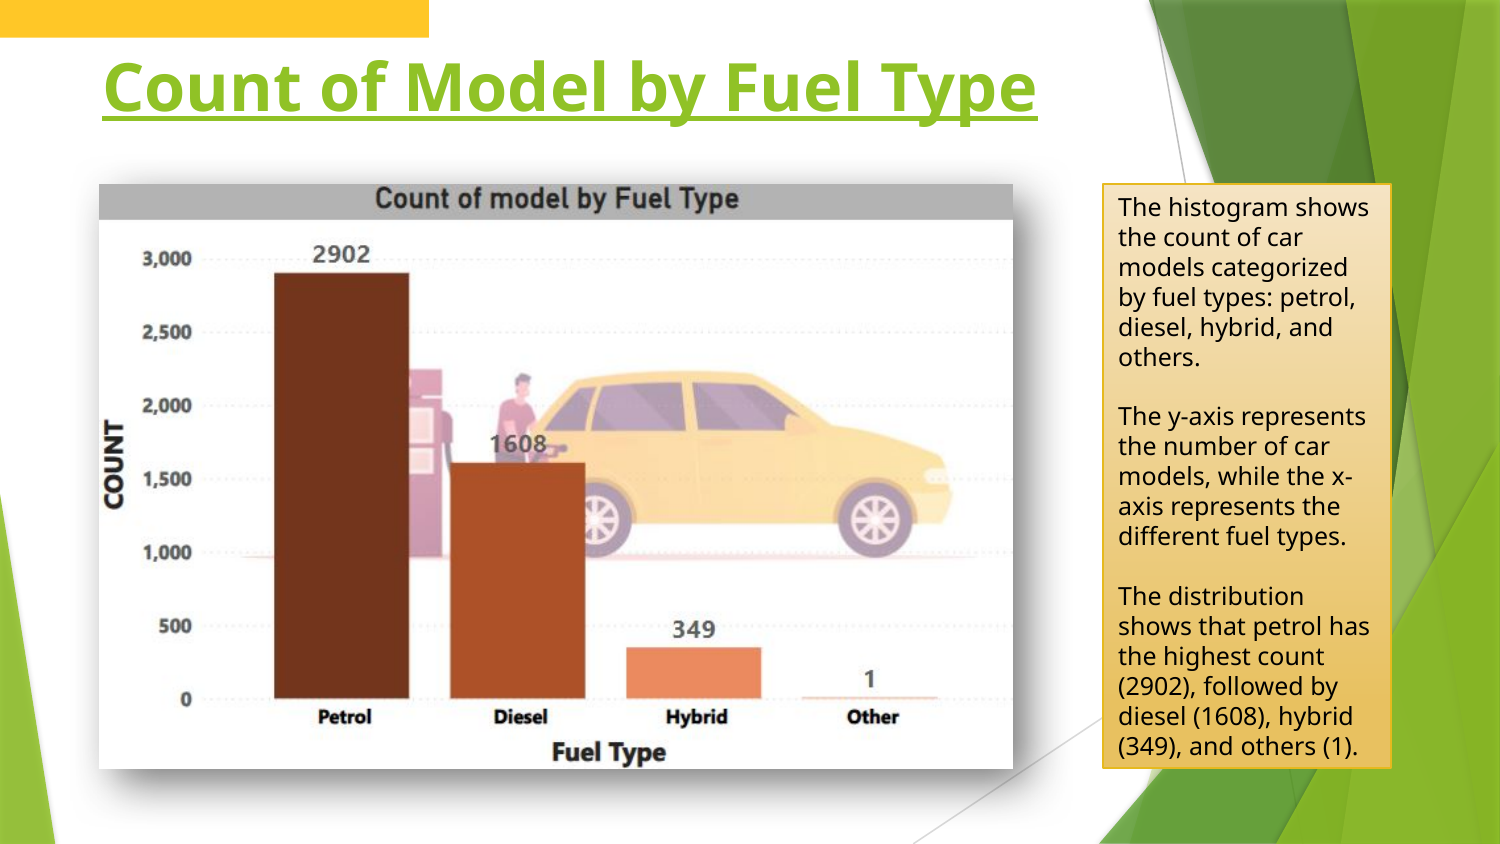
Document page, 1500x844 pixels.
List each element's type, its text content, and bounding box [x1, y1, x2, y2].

text_box The histogram shows the count of car models categorized by fuel types: petrol, diesel, hybrid, and others. The y-axis represents the number of car models, while the x-axis represents the different fuel types. The distribution shows that petrol has the highest count (2902), followed by diesel (1608), hybrid (349), and others (1). [1102, 183, 1392, 769]
text_box [0, 0, 429, 38]
picture [99, 183, 1013, 770]
text_box [299, 104, 1468, 190]
title Count of Model by Fuel Type [99, 42, 1104, 181]
